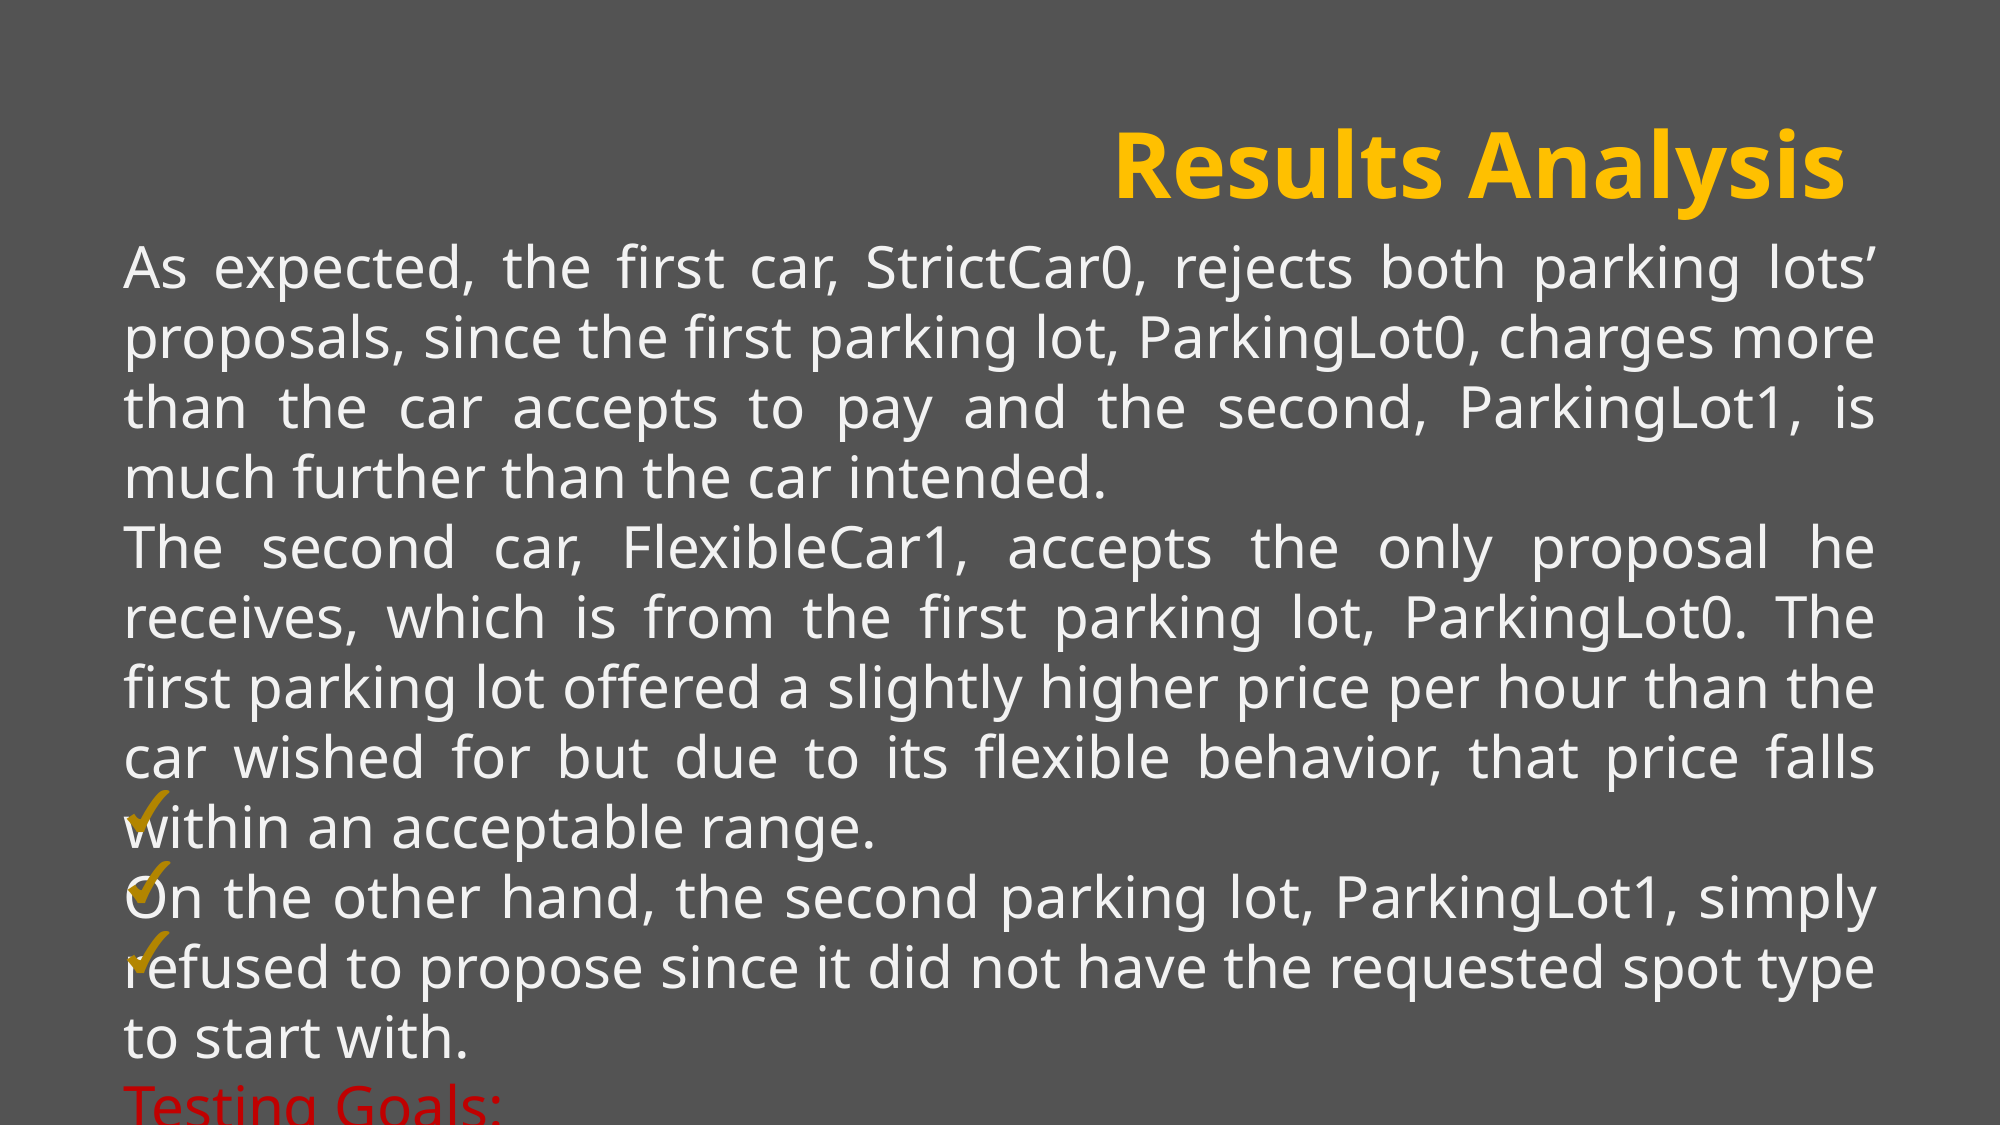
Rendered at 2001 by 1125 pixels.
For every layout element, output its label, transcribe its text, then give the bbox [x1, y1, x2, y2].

title Results Analysis [137, 59, 1863, 222]
picture [126, 789, 170, 833]
picture [127, 860, 171, 904]
text_box As expected, the first car, StrictCar0, rejects both parking lots’ proposals, since the first parking lot, ParkingLot0, charges more than the car accepts to pay and the second, ParkingLot1, is much further than the car intended. The second car, FlexibleCar1, accepts the only proposal he receives, which is from the first parking lot, ParkingLot0. The first parking lot offered a slightly higher price per hour than the car wished for but due to its flexible behavior, that price falls within an acceptable range. On the other hand, the second parking lot, ParkingLot1, simply refused to propose since it did not have the requested spot type to start with. Testing Goals: Parking Lot proposes if requested spot type is available and refuses if not Car with strict behavior only accepts proposals with parameters below asked for (best cost and best distance) Car with flexible behavior accepts proposals with parameters slightly higher than asked for (cost and distance) Further testing goals are presented in section Execution Examples. [108, 222, 1892, 1125]
picture [126, 930, 170, 974]
